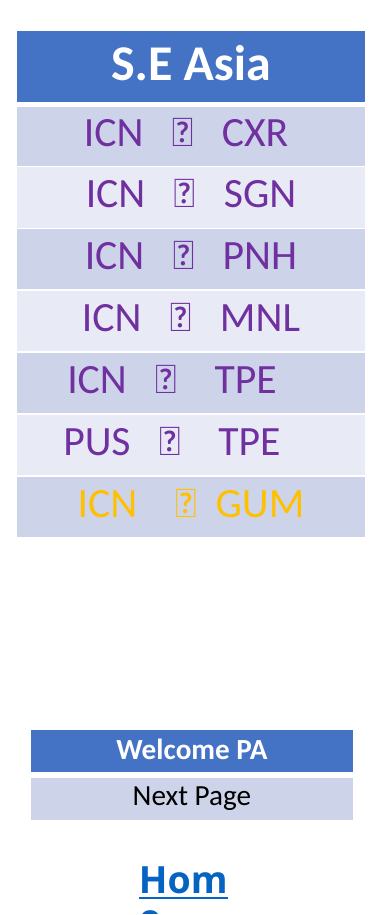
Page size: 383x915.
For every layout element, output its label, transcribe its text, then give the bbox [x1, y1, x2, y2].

table_cell ICN 🛫 TPE [17, 353, 365, 413]
text_box Home [138, 856, 245, 908]
table_header S.E Asia [17, 31, 365, 102]
table_cell ICN 🛫 SGN [17, 167, 365, 228]
table_cell Next Page [31, 778, 353, 820]
table_cell ICN 🛫 CXR [17, 107, 365, 166]
table_cell ICN 🛫 PNH [17, 229, 365, 289]
table_cell ICN 🛫 MNL [17, 291, 365, 351]
table_header Welcome PA [31, 730, 353, 772]
table_cell ICN 🛫 GUM [17, 477, 365, 537]
table_cell PUS 🛫 TPE [17, 415, 365, 475]
